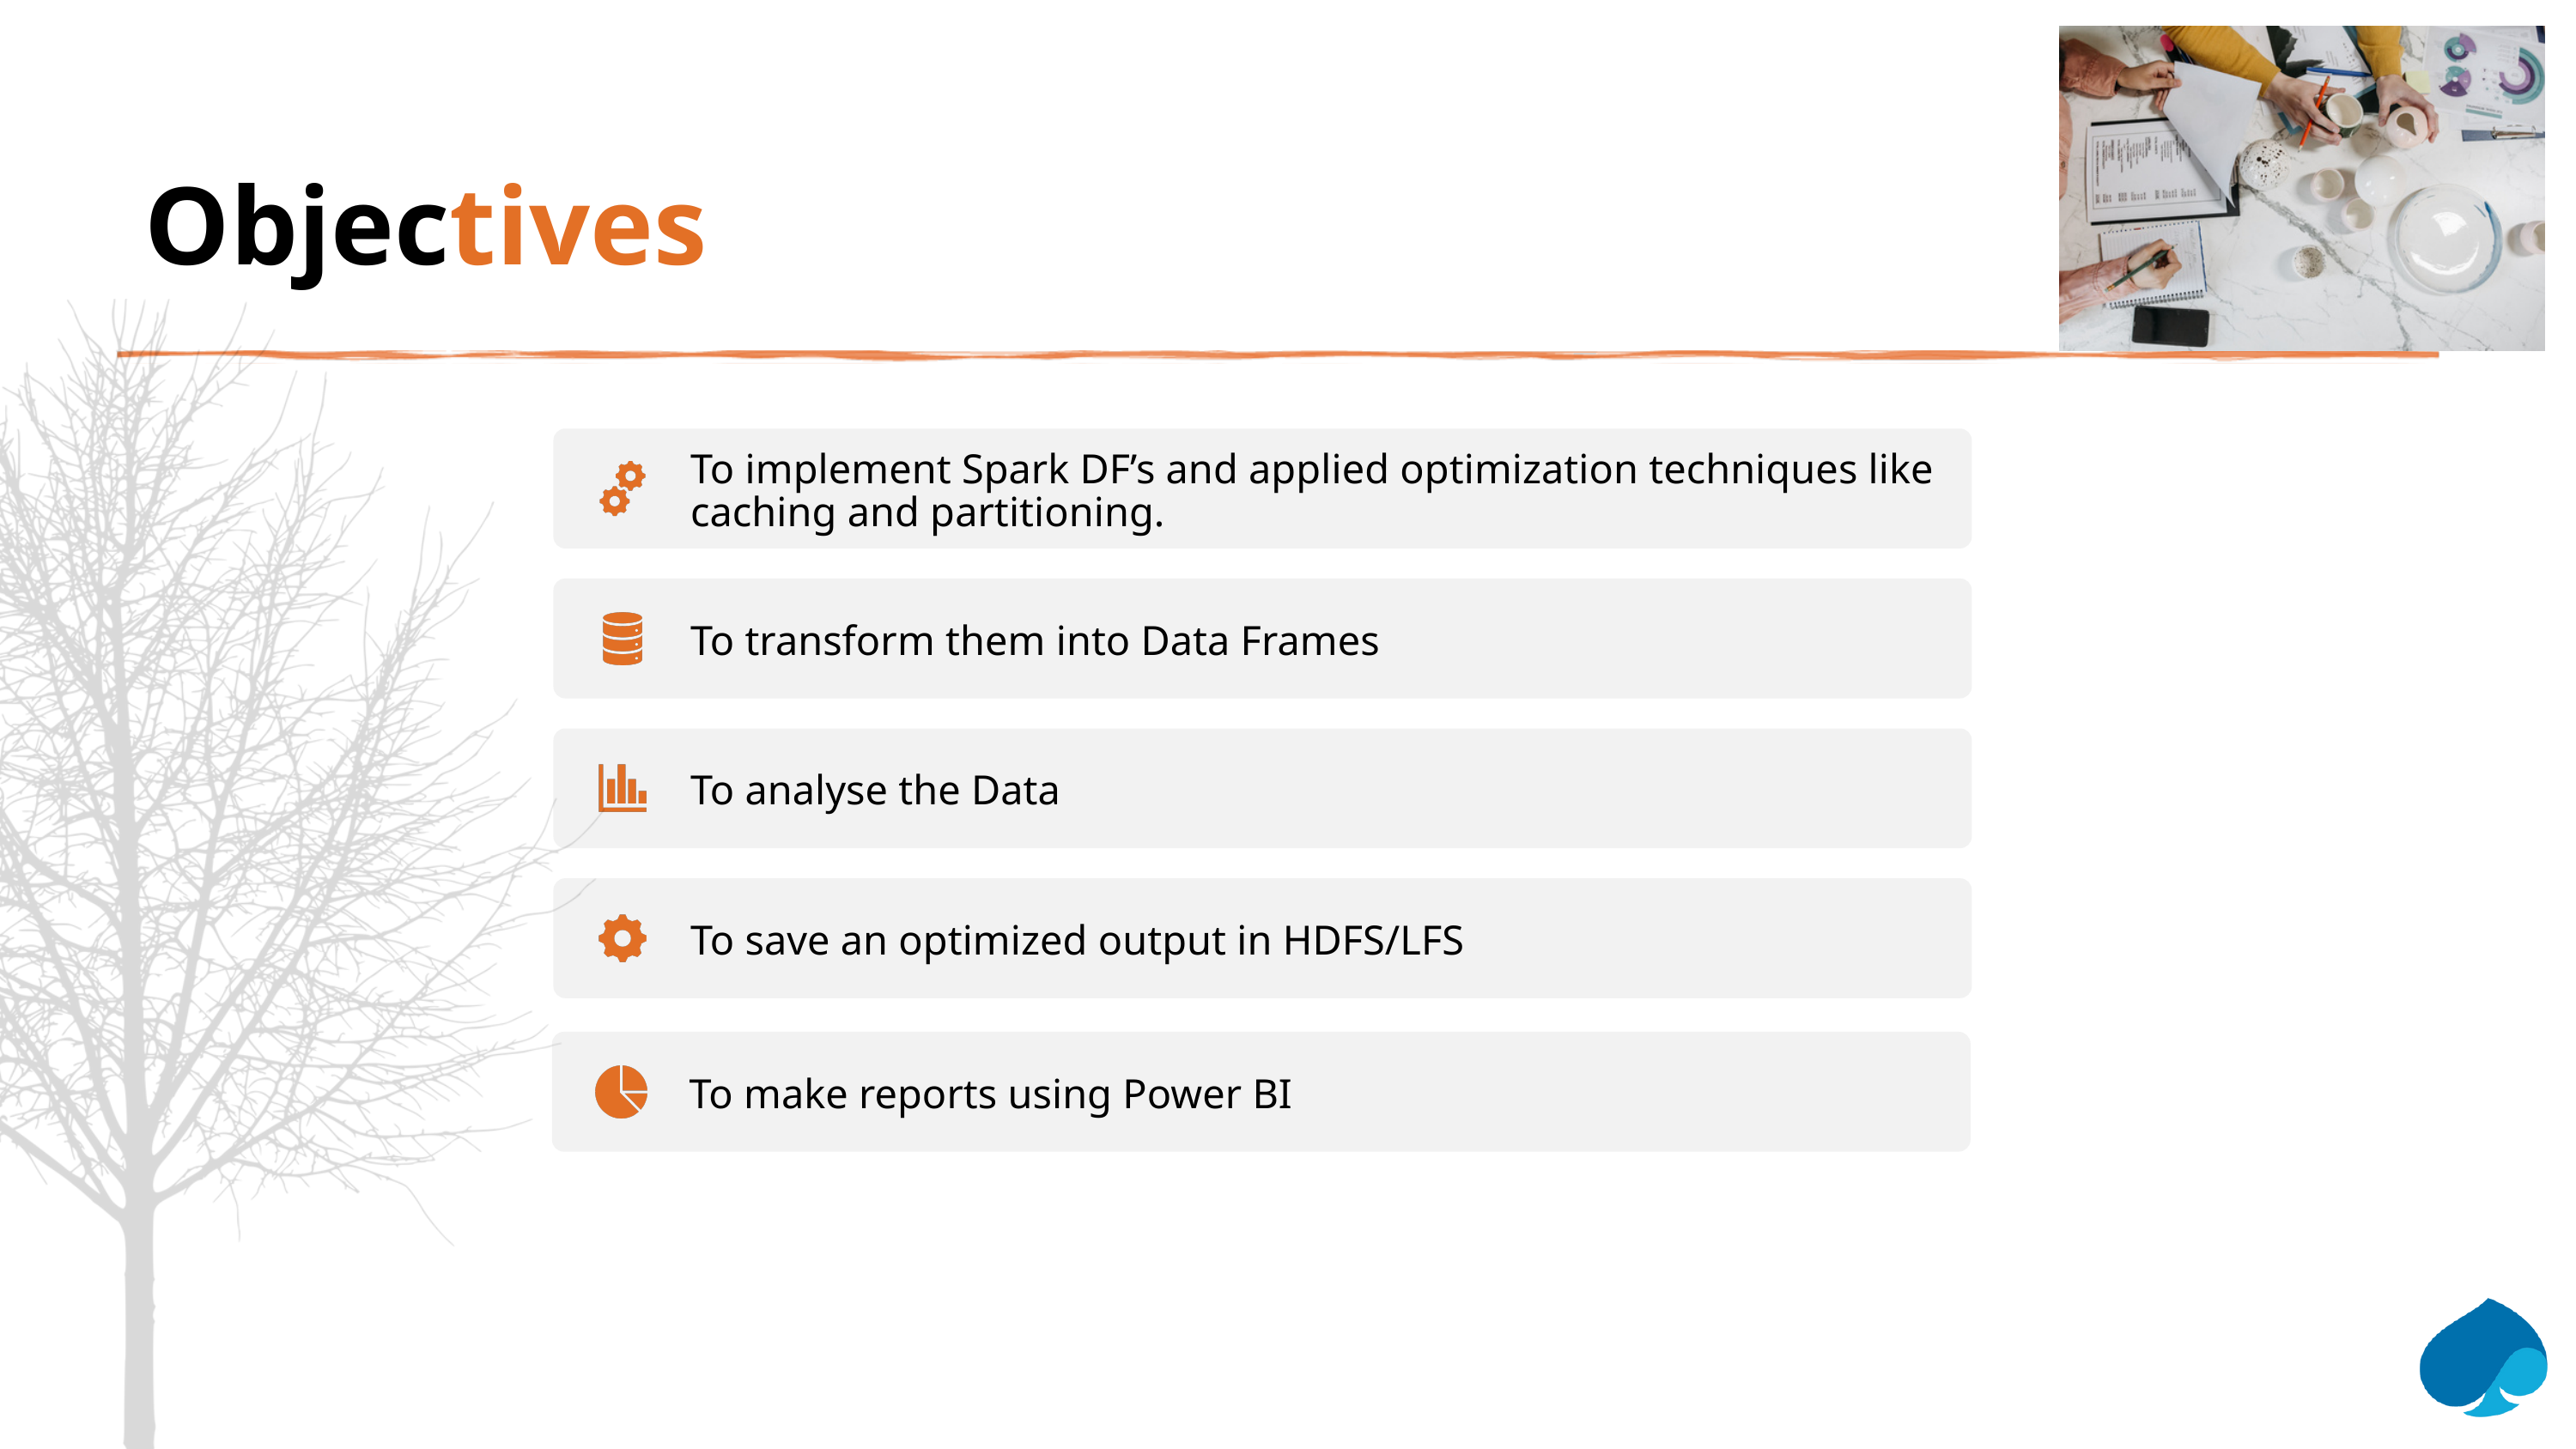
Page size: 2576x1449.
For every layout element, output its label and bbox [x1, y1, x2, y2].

text_box [610, 427, 1972, 549]
text_box [2058, 26, 2546, 351]
text_box [690, 429, 1974, 550]
text_box [610, 1031, 1971, 1152]
text_box [610, 350, 2445, 364]
text_box [690, 579, 1974, 700]
text_box [689, 1033, 1972, 1154]
text_box [144, 0, 2474, 287]
text_box [2373, 1295, 2576, 1420]
text_box [610, 578, 1972, 699]
text_box [610, 877, 1972, 999]
text_box [690, 879, 1974, 1000]
text_box [610, 728, 690, 849]
text_box [690, 730, 1974, 851]
text_box [0, 298, 605, 1449]
